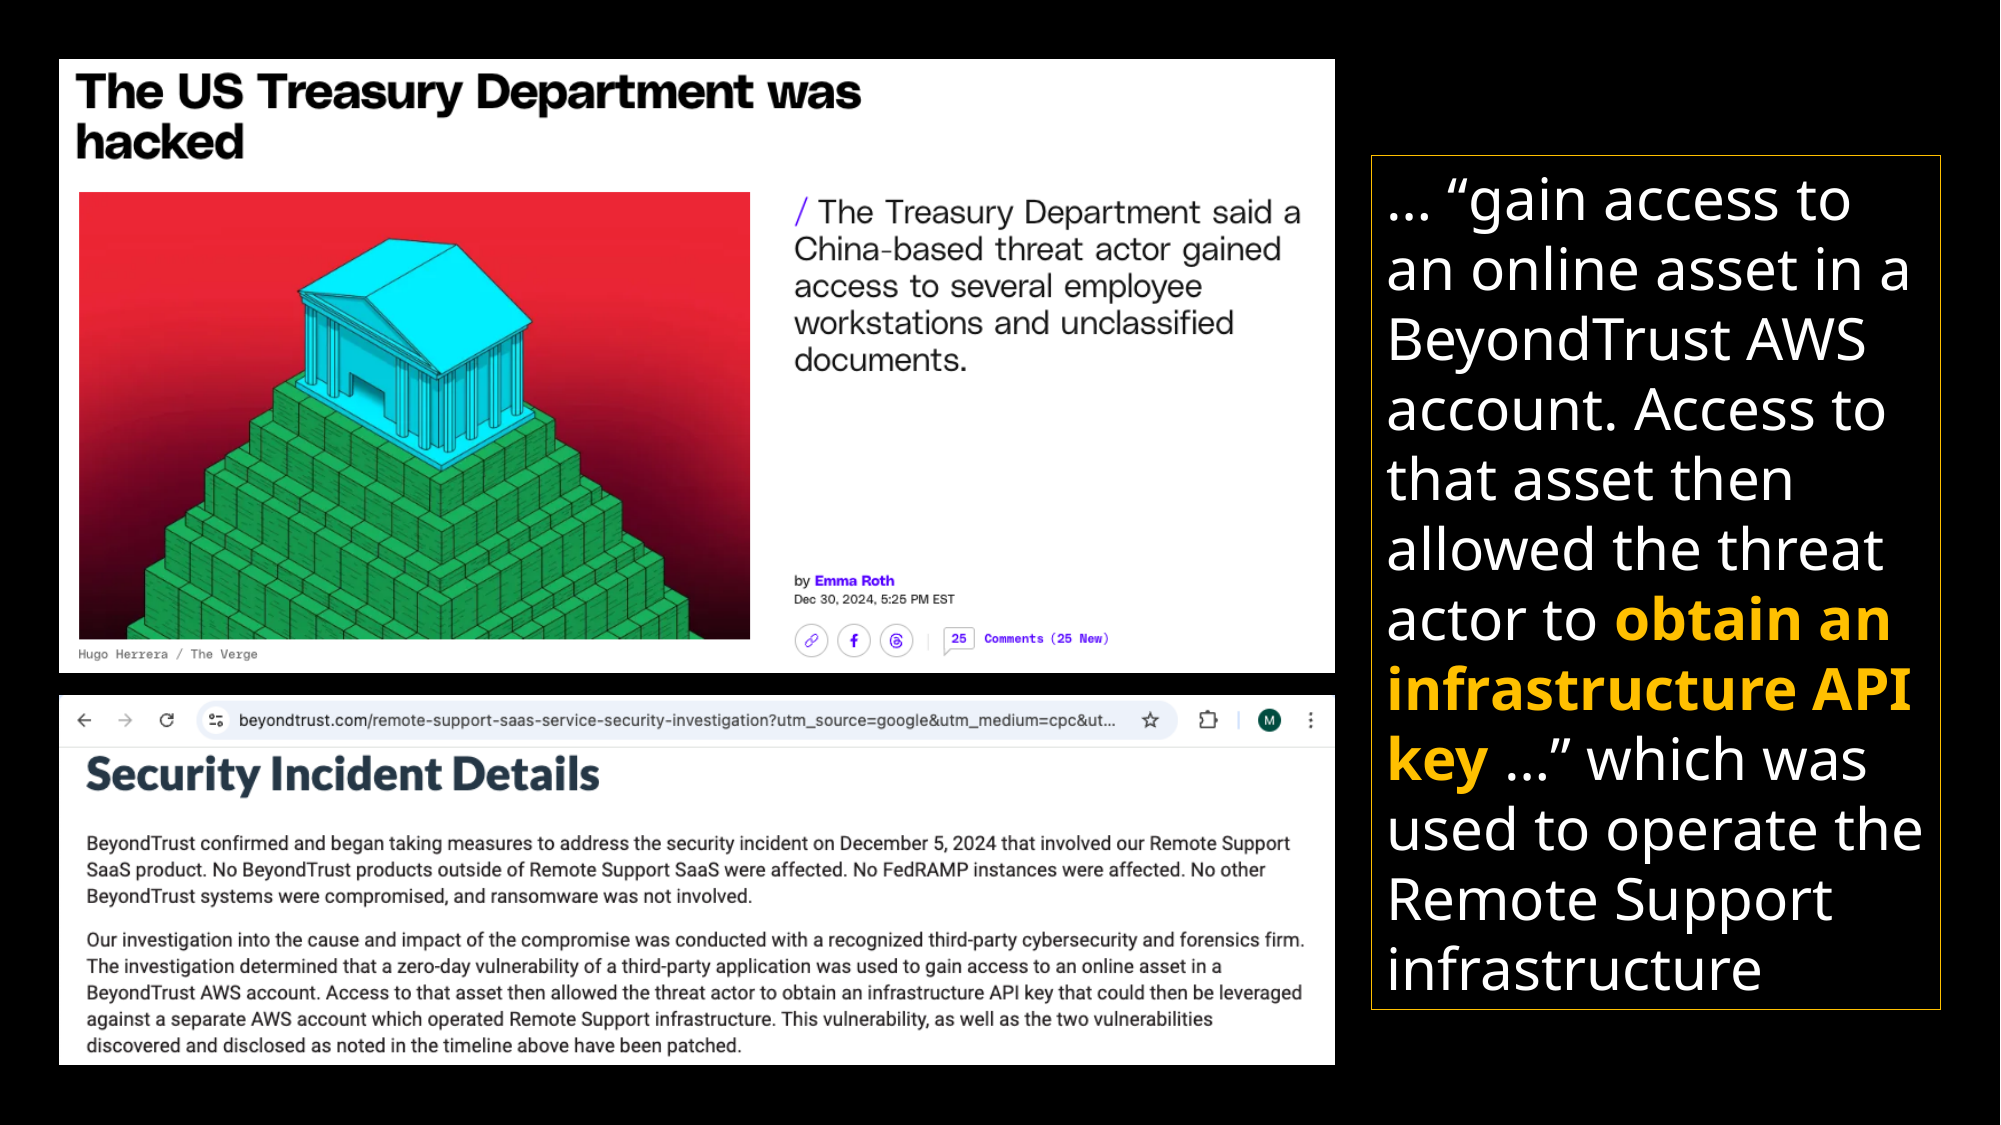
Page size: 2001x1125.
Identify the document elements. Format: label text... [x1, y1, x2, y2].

text_box … “gain access to an online asset in a BeyondTrust AWS account. Access to that asset then allowed the threat actor to obtain an infrastructure API key …” which was used to operate the Remote Support infrastructure [1371, 155, 1941, 1010]
picture [59, 59, 1335, 673]
picture [59, 695, 1335, 1065]
